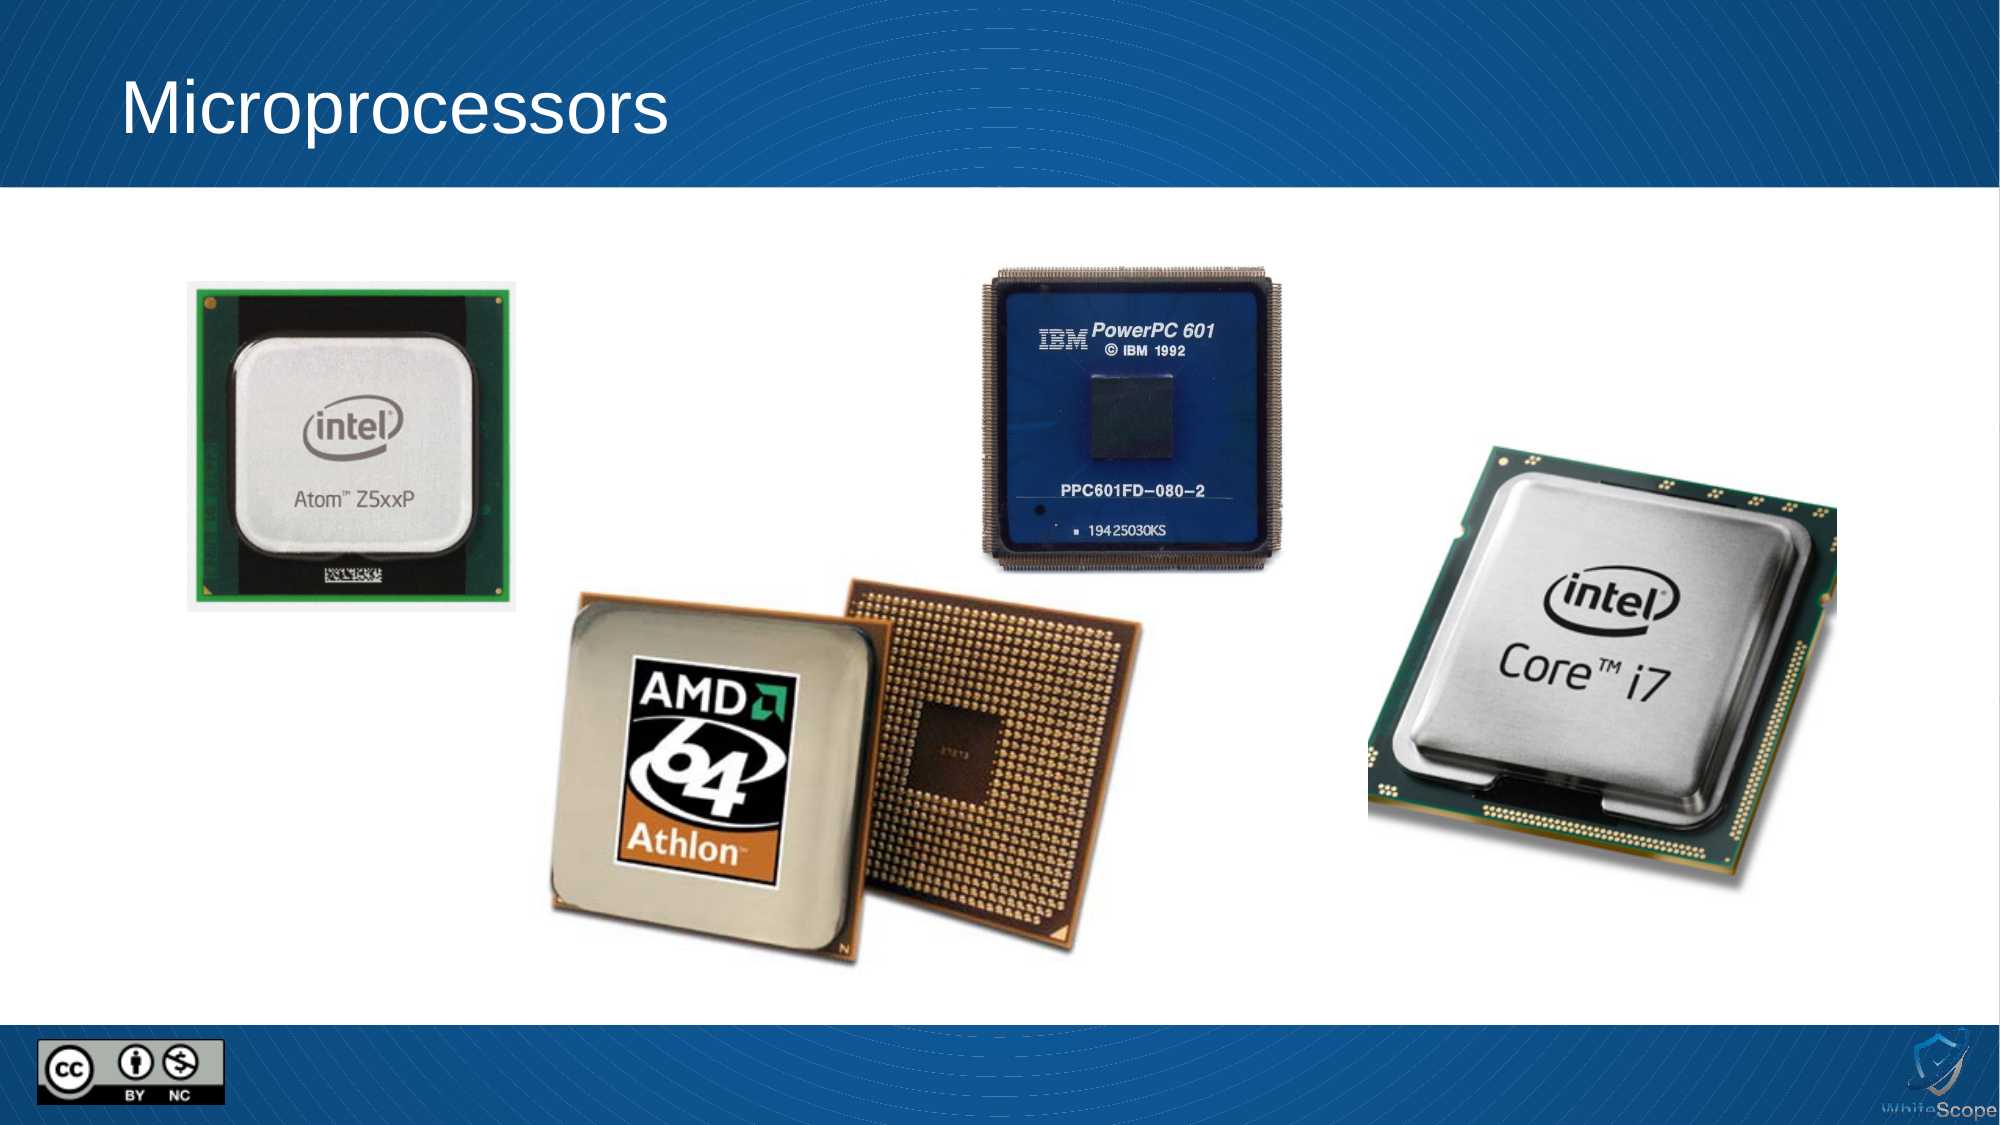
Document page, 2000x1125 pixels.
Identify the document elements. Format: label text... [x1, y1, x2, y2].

picture [1862, 1016, 2000, 1125]
title Microprocessors [99, 45, 1900, 162]
picture [186, 281, 516, 613]
picture [37, 1039, 225, 1105]
picture [1367, 437, 1837, 907]
picture [530, 249, 1302, 994]
